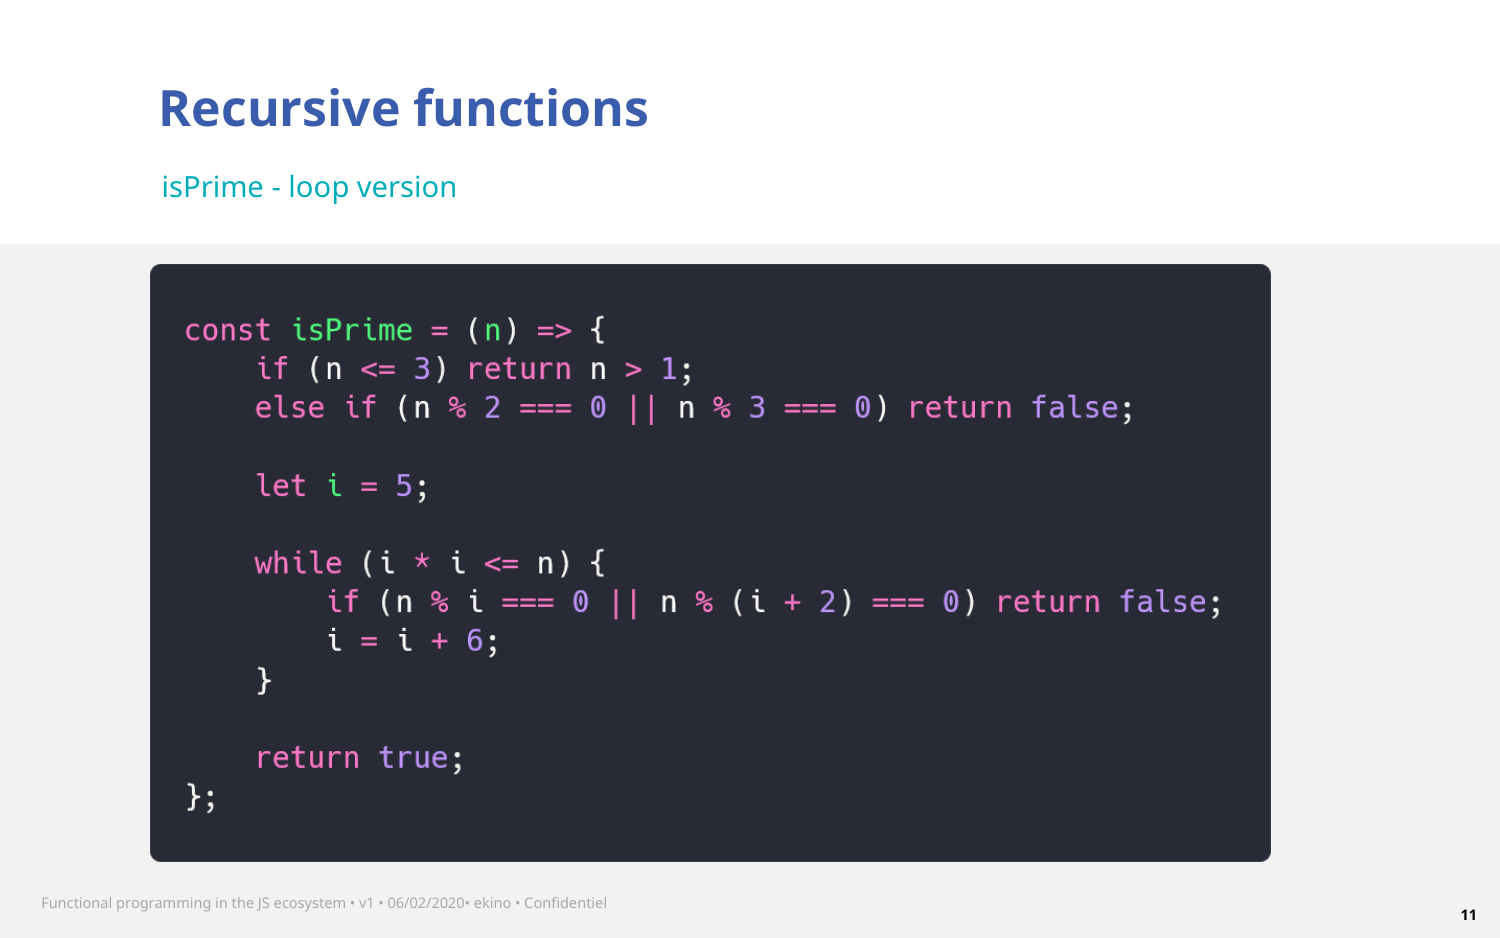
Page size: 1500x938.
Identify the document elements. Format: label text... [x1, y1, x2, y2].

title Recursive functions [158, 76, 1342, 144]
text_box isPrime - loop version [128, 90, 1312, 138]
picture [33, 145, 1389, 938]
slide_number 11 [1460, 894, 1500, 937]
